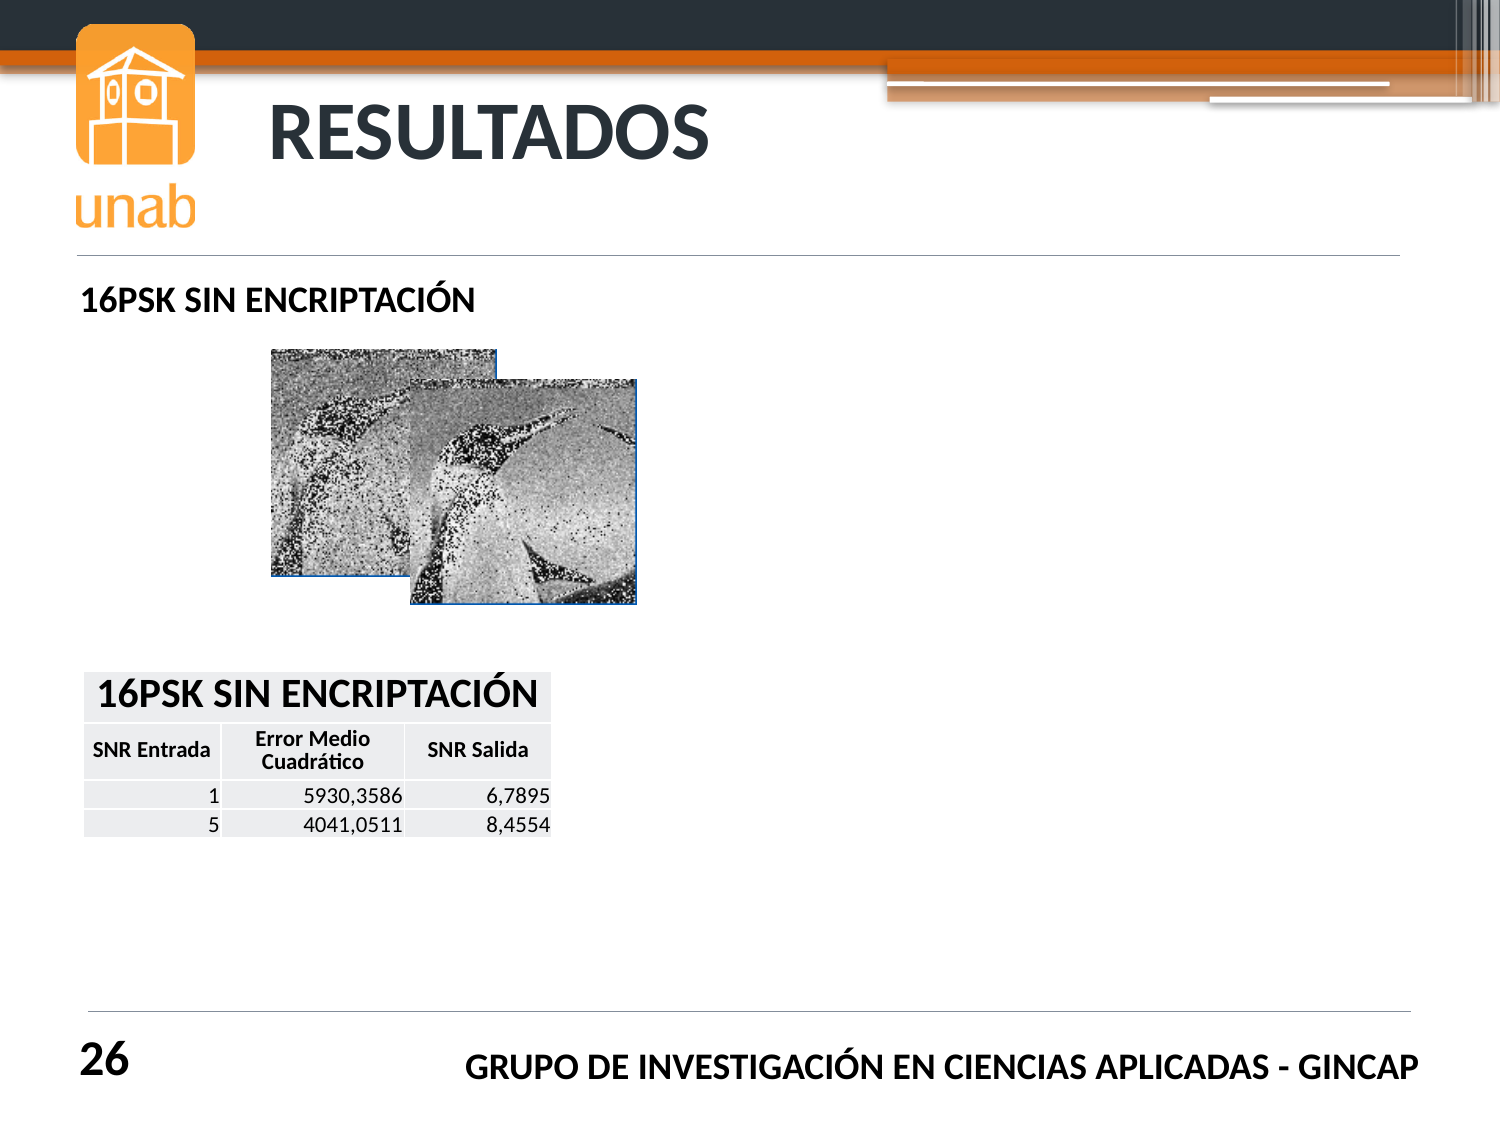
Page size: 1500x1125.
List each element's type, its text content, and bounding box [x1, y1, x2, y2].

table_cell 5930,3586 [222, 781, 404, 808]
table_cell 1 [84, 781, 220, 808]
table_cell 6,7895 [405, 781, 551, 808]
table_cell 5 [84, 810, 220, 837]
picture [76, 23, 195, 228]
table_header 16PSK SIN ENCRIPTACIÓN [84, 672, 551, 722]
text_box GRUPO DE INVESTIGACIÓN EN CIENCIAS APLICADAS - GINCAP [383, 1034, 1435, 1095]
text_box 26 [64, 1018, 160, 1093]
table_cell SNR Salida [405, 724, 551, 779]
table_cell Error Medio Cuadrático [222, 724, 404, 779]
table_cell 4041,0511 [222, 810, 404, 837]
text_box 16PSK SIN ENCRIPTACIÓN [64, 267, 1376, 327]
picture [271, 349, 638, 605]
table_cell SNR Entrada [84, 724, 220, 779]
table_cell 8,4554 [405, 810, 551, 837]
text_box RESULTADOS [253, 45, 1400, 233]
